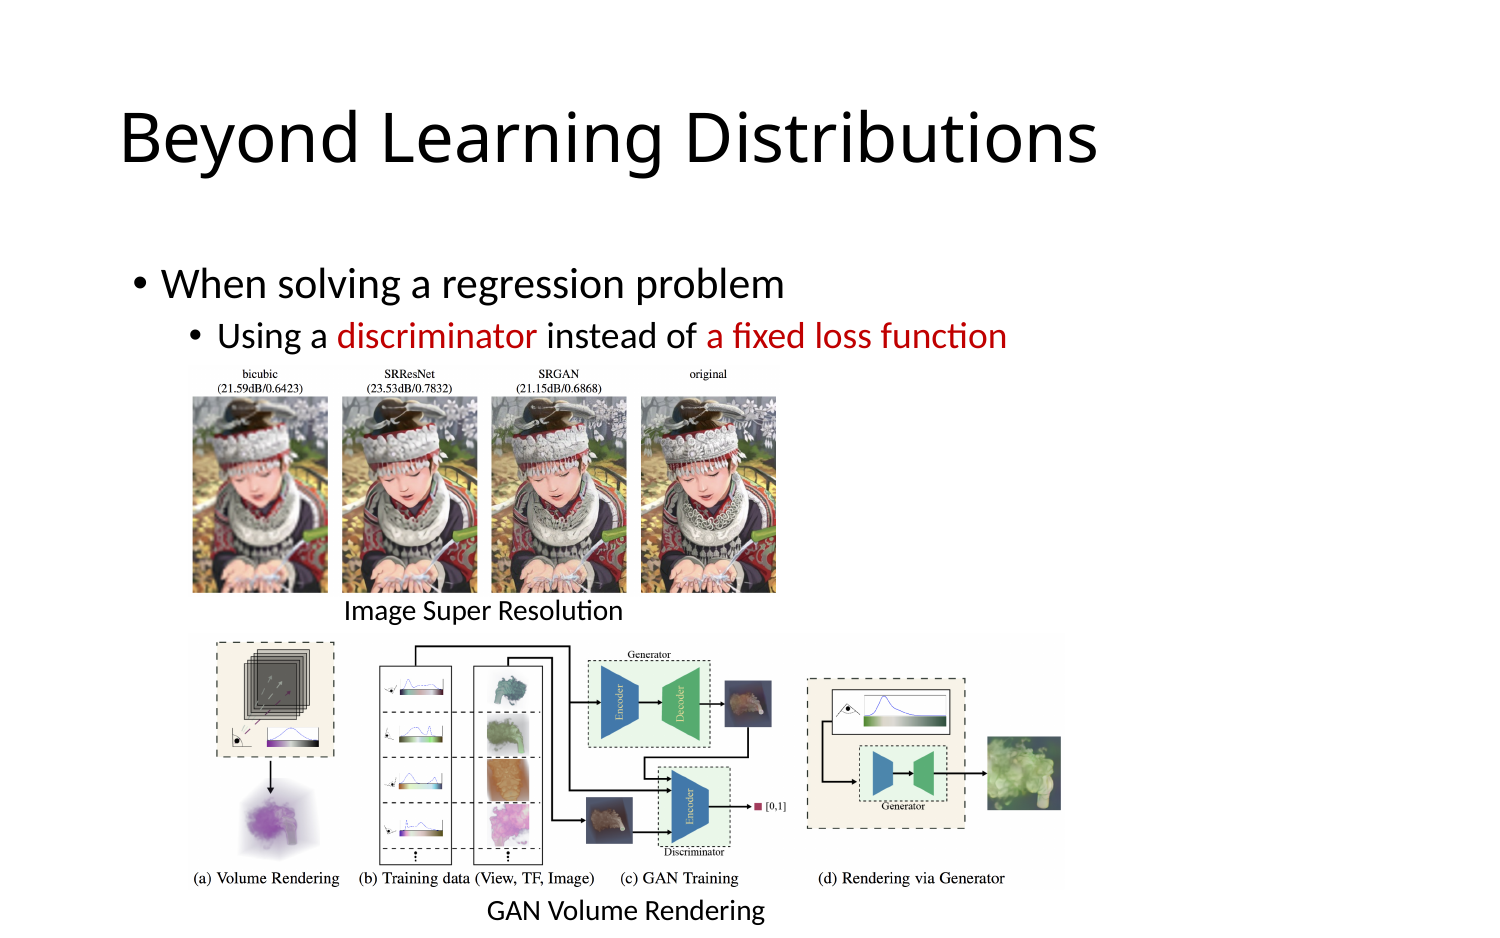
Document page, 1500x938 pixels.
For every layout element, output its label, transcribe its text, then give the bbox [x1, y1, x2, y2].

text_box Image Super Resolution [329, 597, 639, 632]
picture [188, 365, 780, 597]
text_box GAN Volume Rendering [472, 890, 781, 934]
picture [188, 632, 1065, 890]
title Beyond Learning Distributions [103, 49, 1397, 232]
list When solving a regression problem Using a discriminator instead of a fixed loss function [117, 253, 1412, 849]
